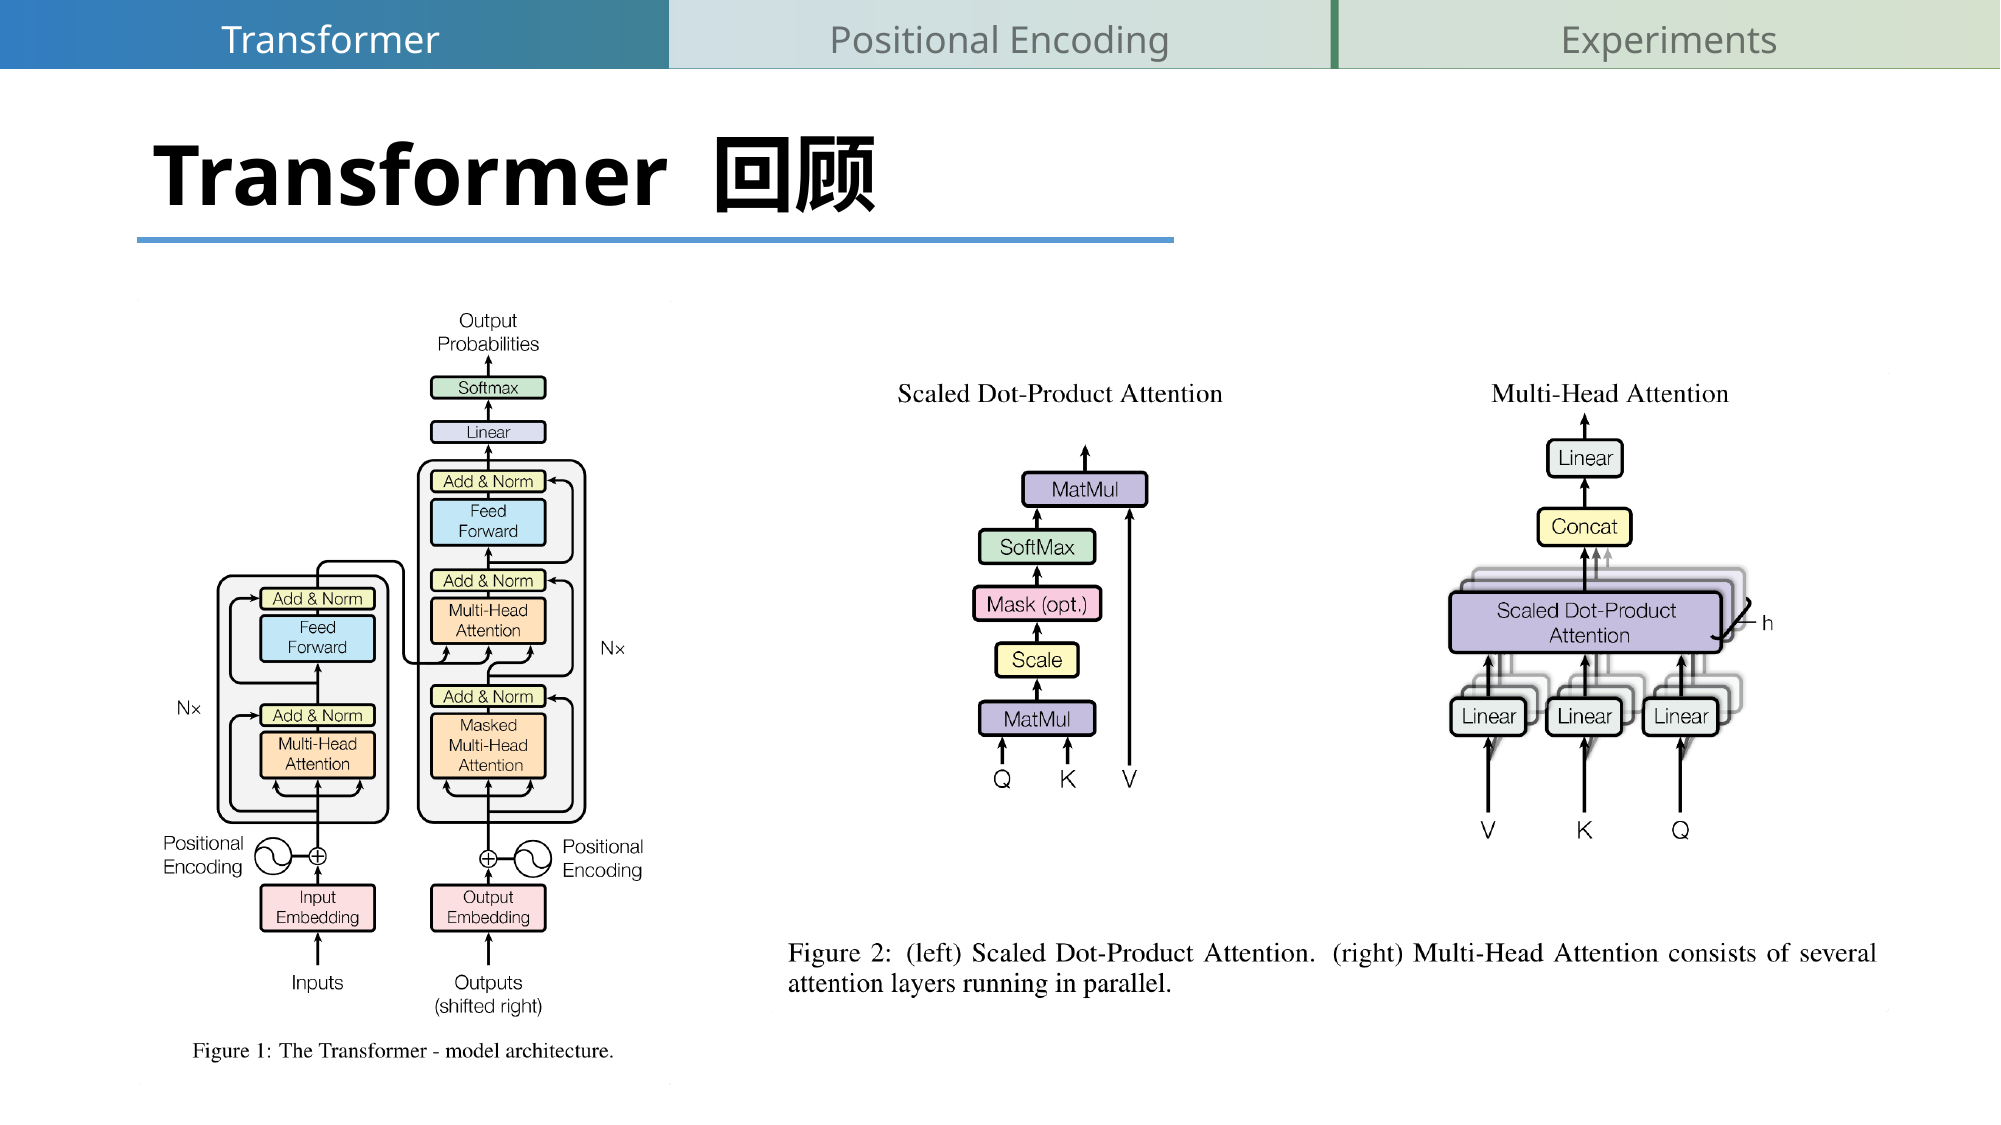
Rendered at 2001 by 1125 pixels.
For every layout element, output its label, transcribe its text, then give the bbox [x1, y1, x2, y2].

title Transformer 回顾 [137, 97, 1863, 248]
picture [769, 371, 1889, 1012]
picture [137, 299, 671, 1085]
